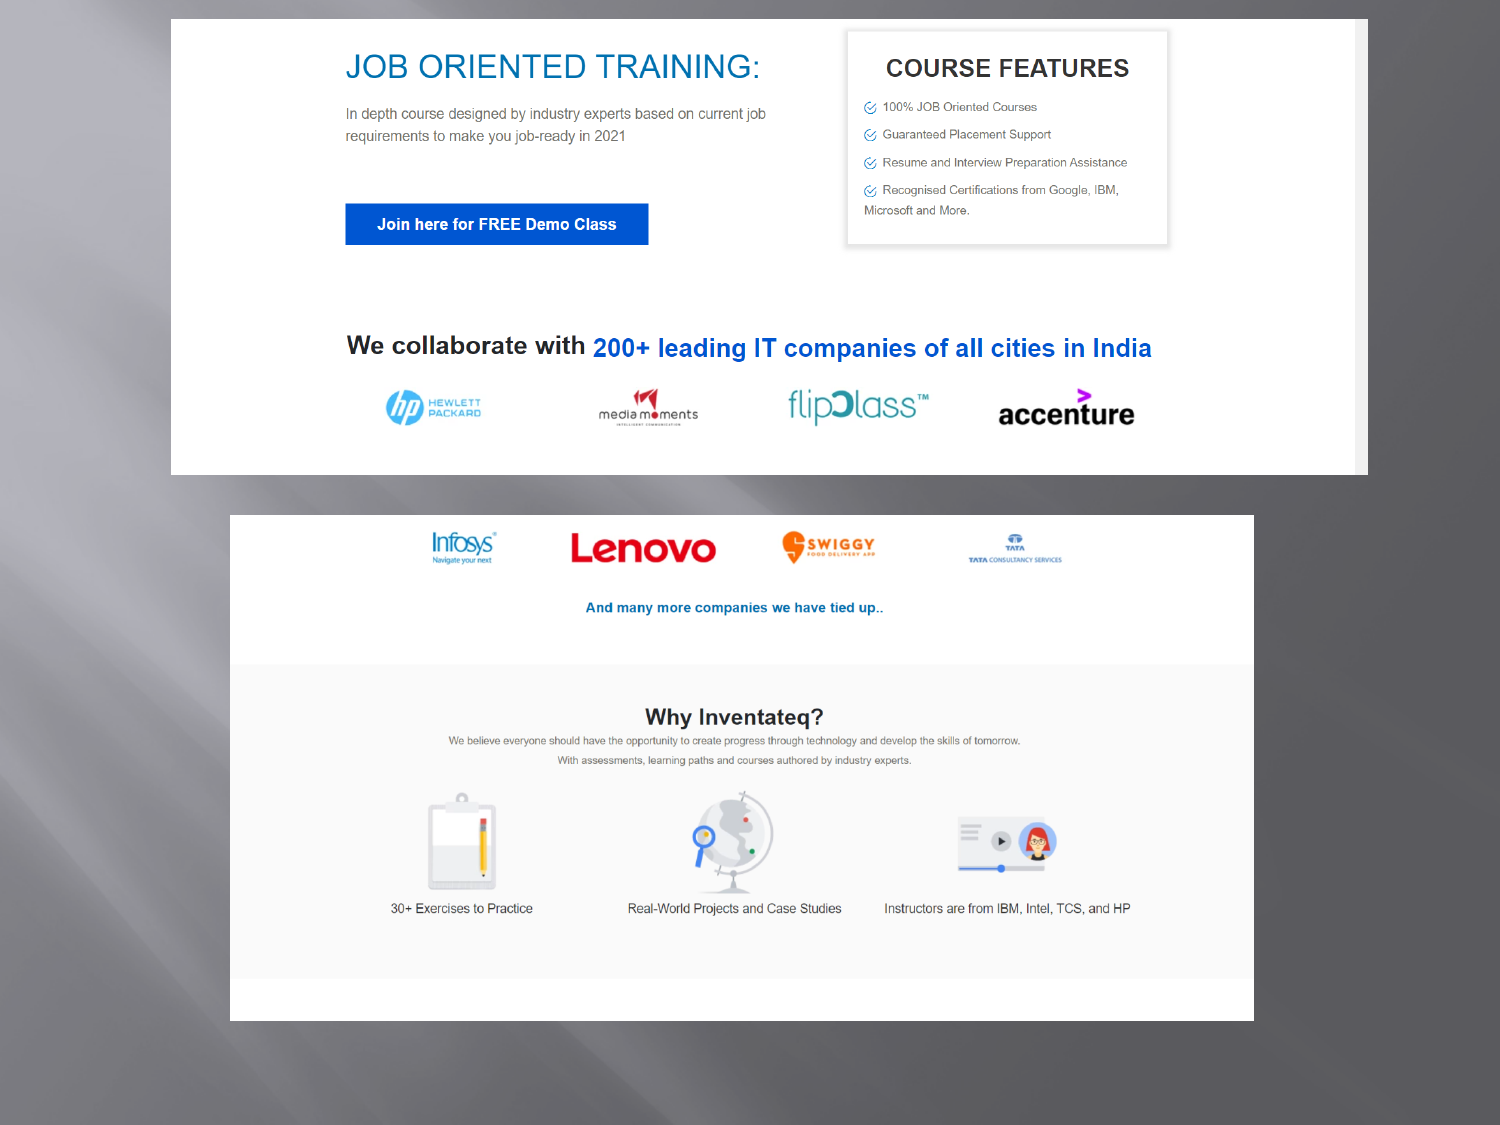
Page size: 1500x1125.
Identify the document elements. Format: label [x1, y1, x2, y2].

picture [229, 514, 1254, 1021]
picture [170, 18, 1368, 475]
